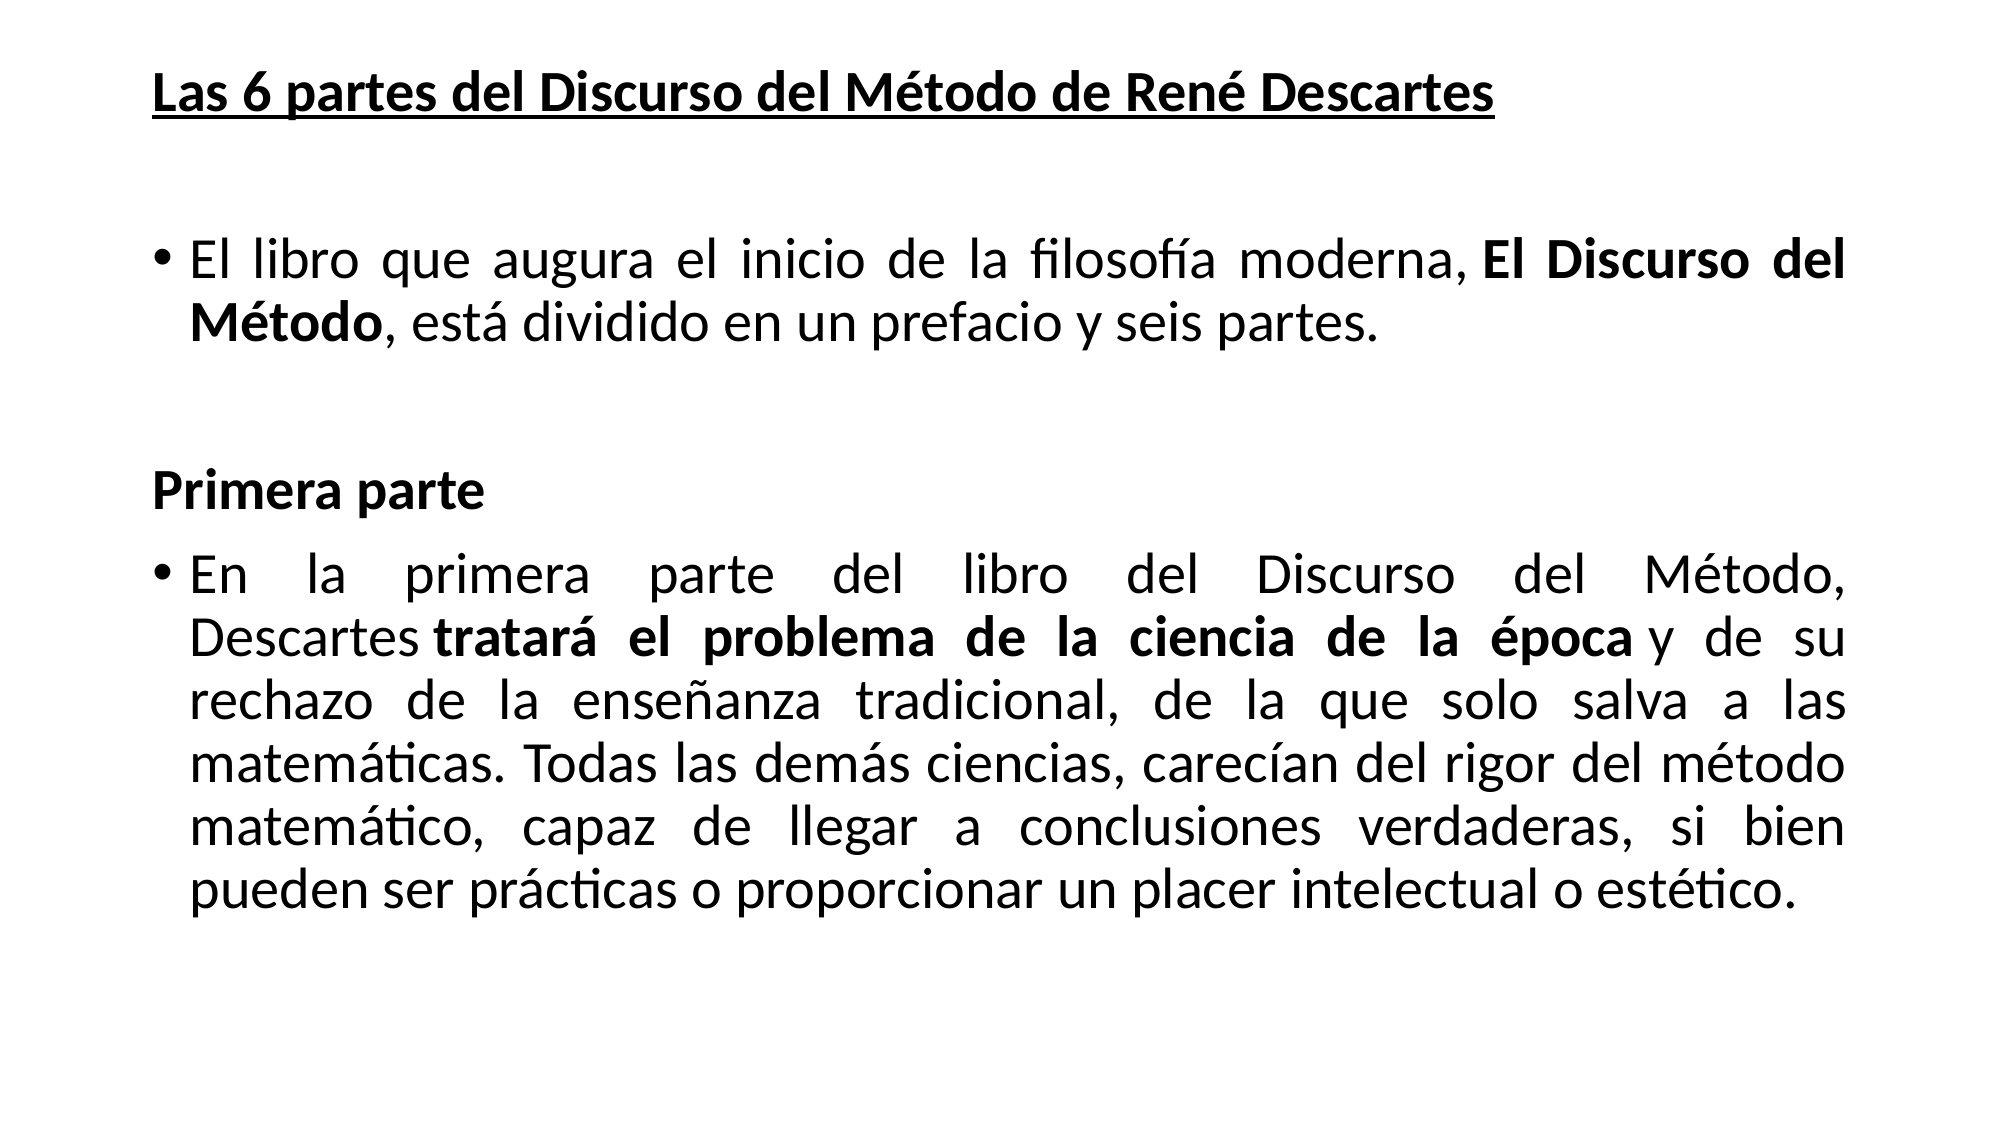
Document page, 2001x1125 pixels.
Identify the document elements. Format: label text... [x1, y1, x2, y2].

list Las 6 partes del Discurso del Método de René Descartes El libro que augura el inicio de la filosofía moderna, El Discurso del Método, está dividido en un prefacio y seis partes. Primera parte En la primera parte del libro del Discurso del Método, Descartes tratará el problema de la ciencia de la época y de su rechazo de la enseñanza tradicional, de la que solo salva a las matemáticas. Todas las demás ciencias, carecían del rigor del método matemático, capaz de llegar a conclusiones verdaderas, si bien pueden ser prácticas o proporcionar un placer intelectual o estético. [137, 53, 1863, 1014]
